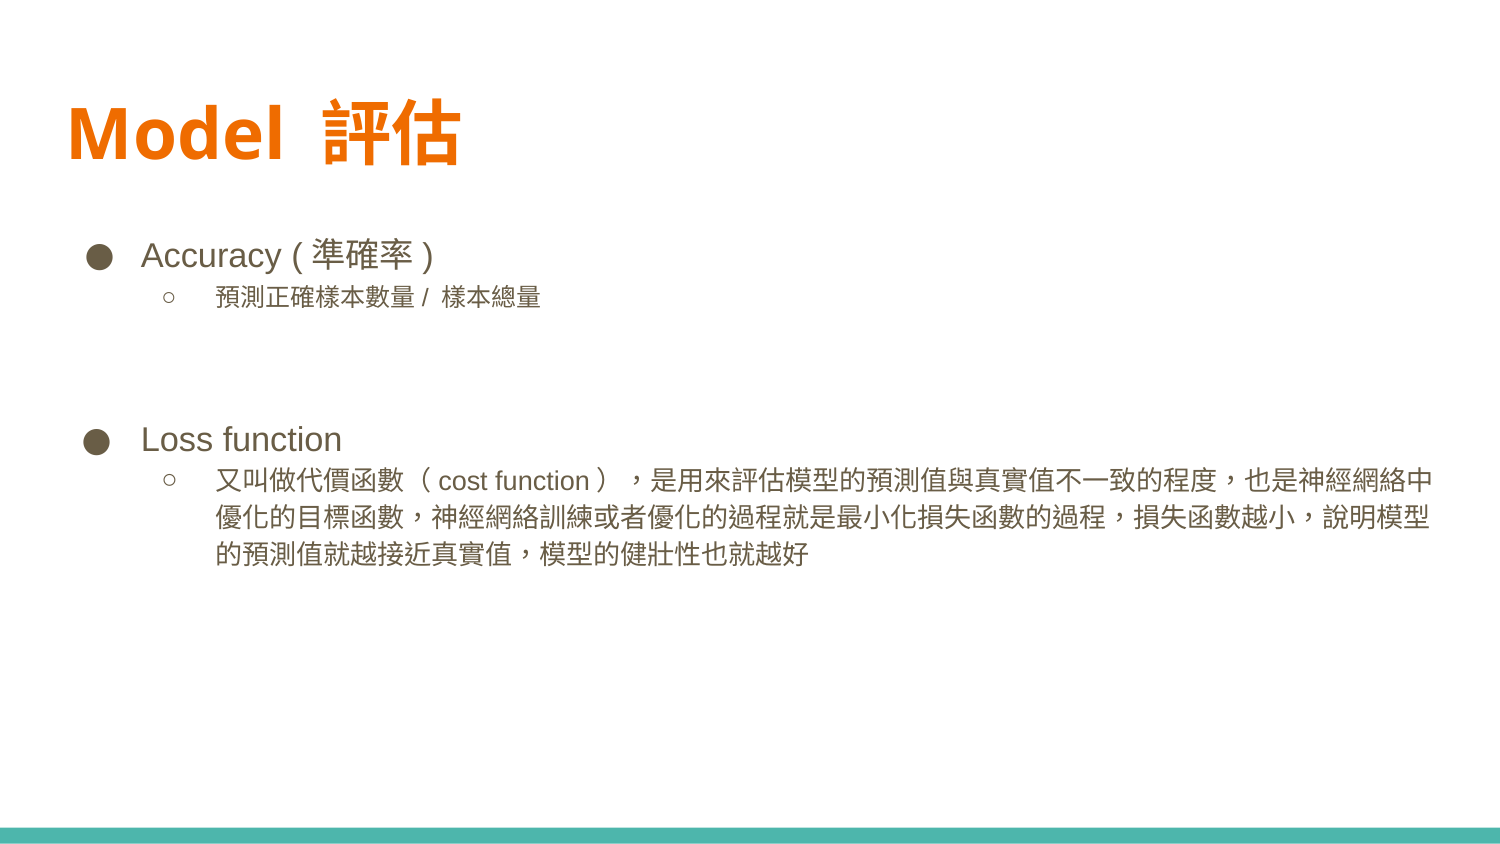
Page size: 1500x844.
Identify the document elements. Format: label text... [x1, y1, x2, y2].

text_box Accuracy (準確率) 預測正確樣本數量/ 樣本總量 Loss function 又叫做代價函數（cost function），是用來評估模型的預測值與真實值不一致的程度，也是神經網絡中優化的目標函數，神經網絡訓練或者優化的過程就是最小化損失函數的過程，損失函數越小，說明模型的預測值就越接近真實值，模型的健壯性也就越好 [51, 207, 1449, 750]
text_box Model 評估 [51, 72, 1449, 189]
